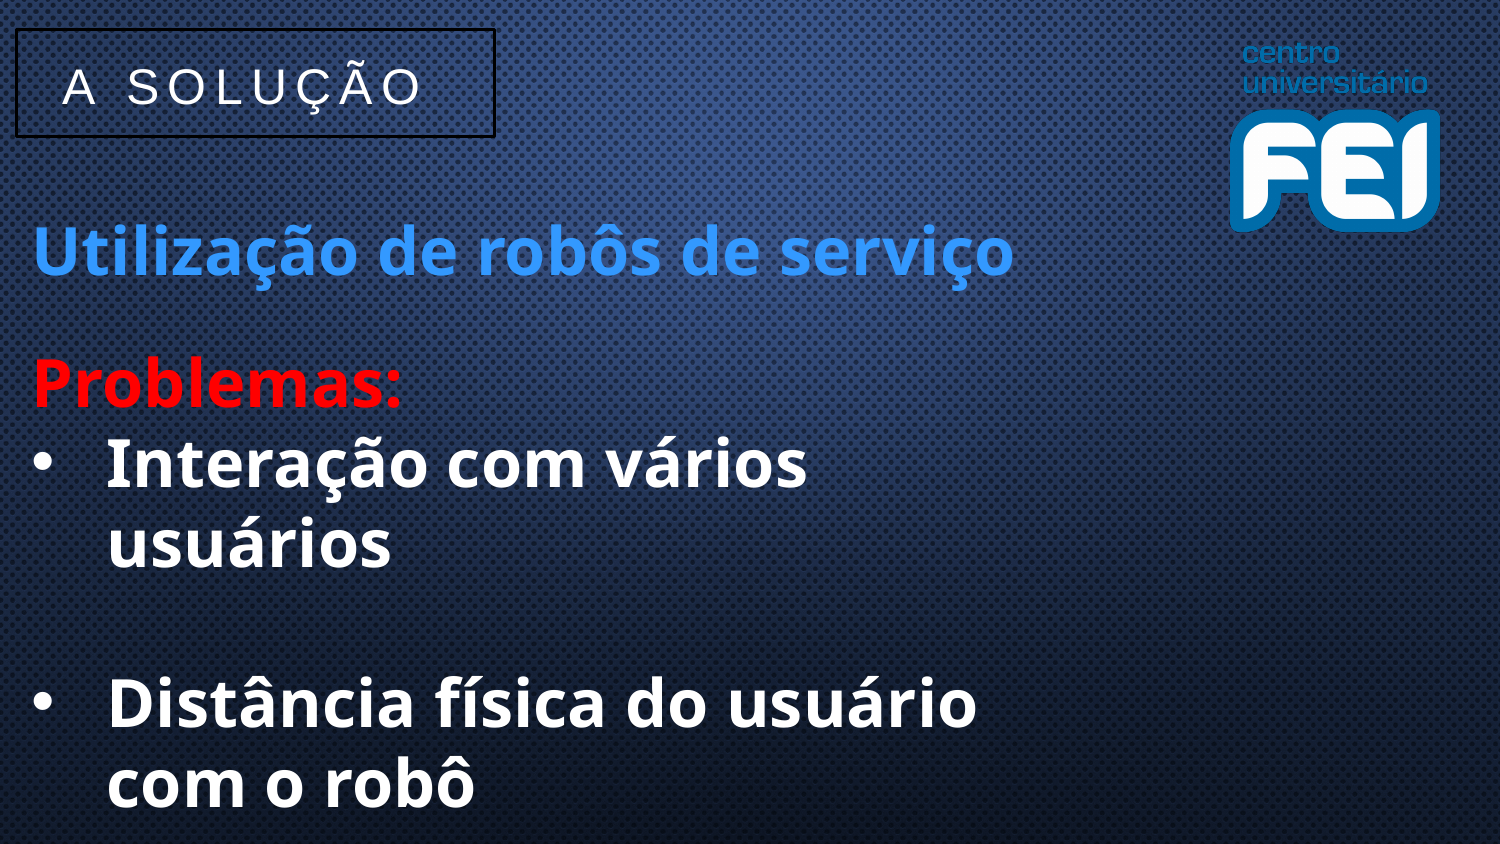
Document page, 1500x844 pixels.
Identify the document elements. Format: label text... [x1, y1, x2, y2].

text_box [15, 28, 496, 138]
text_box Utilização de robôs de serviço [16, 201, 1041, 333]
picture [1228, 41, 1441, 233]
text_box Problemas: Interação com vários usuários Distância física do usuário com o robô [16, 333, 1110, 828]
text_box A SOLUÇÃO [47, 39, 1446, 134]
